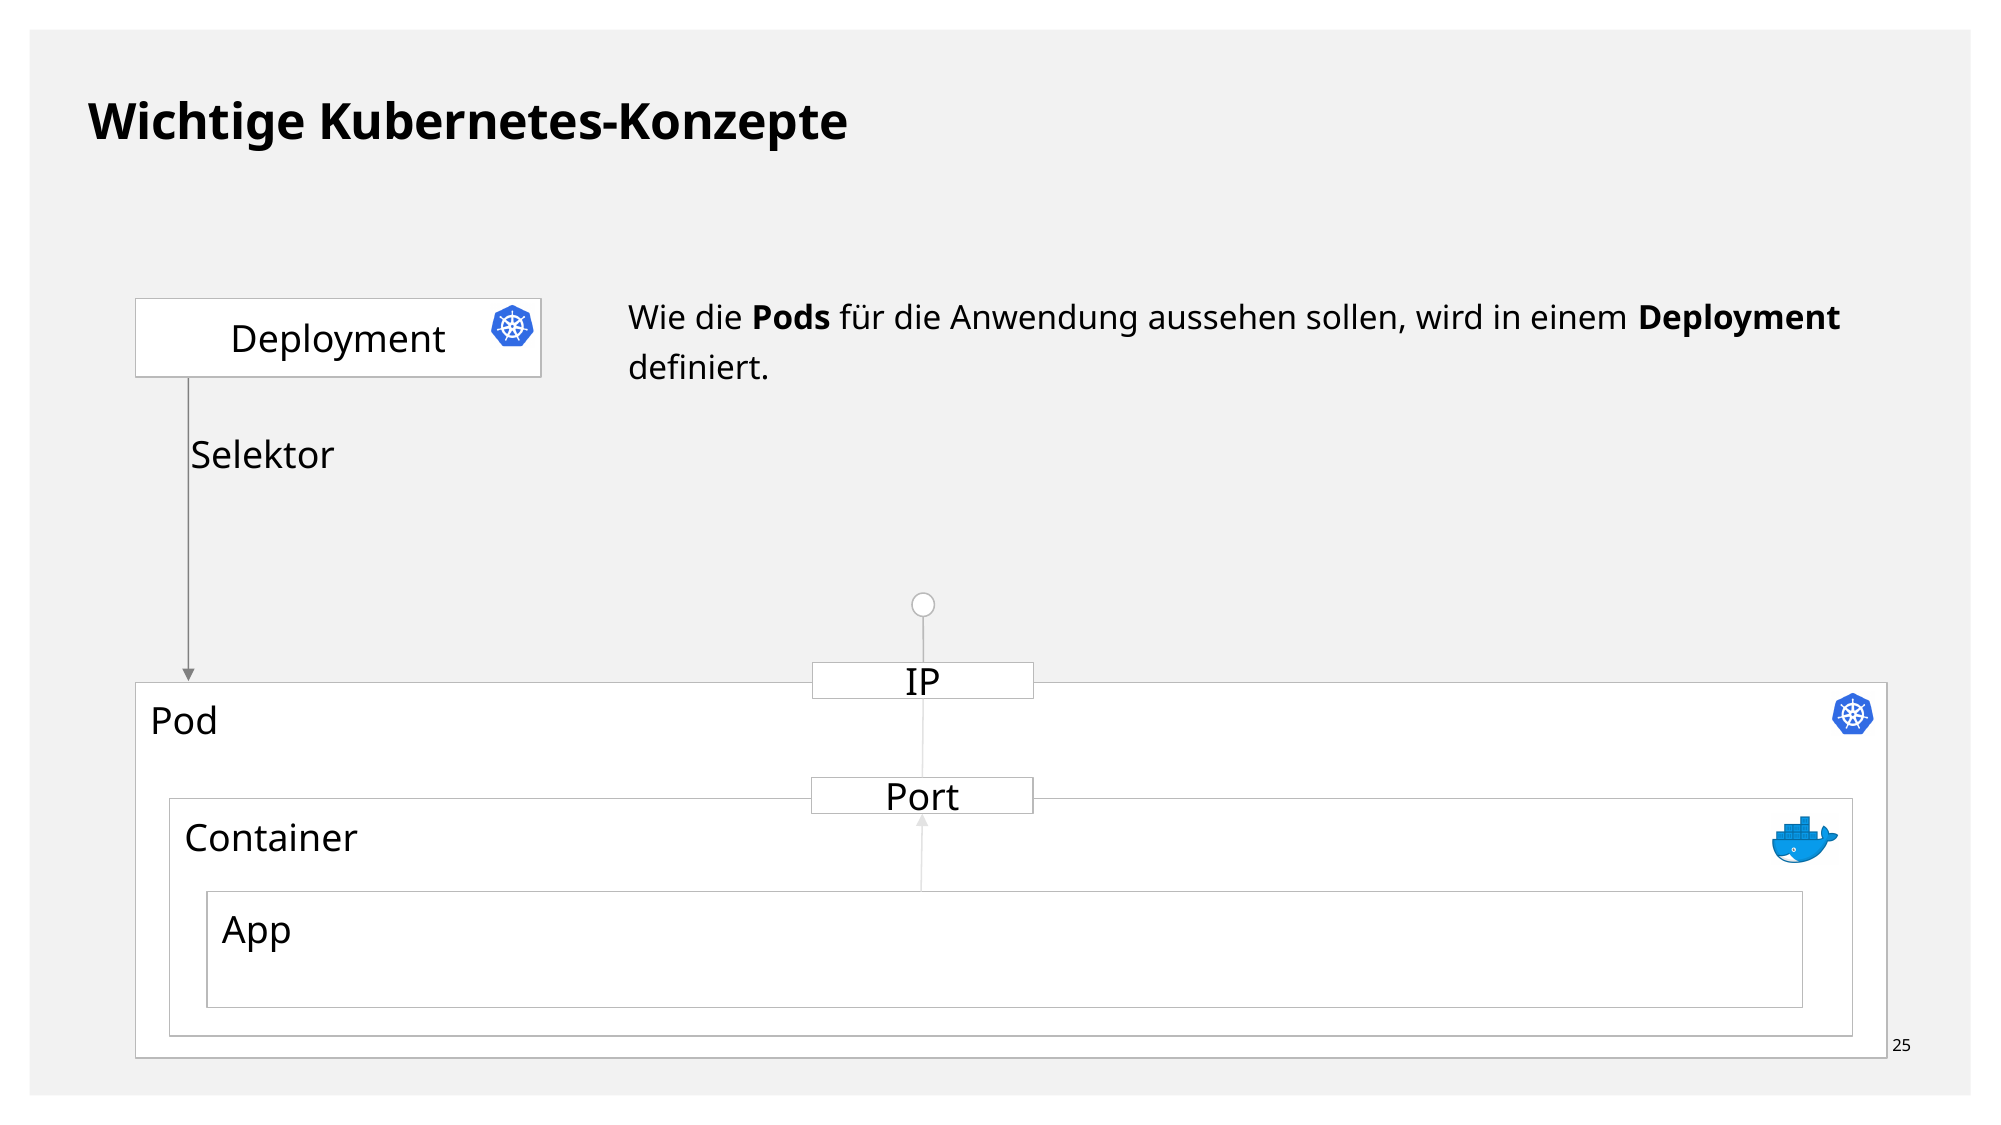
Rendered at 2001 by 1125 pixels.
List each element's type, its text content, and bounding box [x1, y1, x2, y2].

text_box Pod [135, 682, 1888, 1059]
text_box [182, 472, 195, 682]
text_box IP [812, 662, 1034, 699]
text_box QAware | 12 [1888, 1034, 1912, 1059]
text_box Deployment [135, 298, 542, 378]
picture [490, 302, 535, 348]
text_box Port [811, 777, 1033, 814]
picture [1771, 813, 1840, 865]
text_box Selektor [175, 435, 385, 472]
picture [1830, 691, 1876, 737]
text_box Wie die Pods für die Anwendung aussehen sollen, wird in einem Deployment definiert. [628, 286, 1912, 960]
text_box Wichtige Kubernetes-Konzepte [88, 83, 1772, 217]
text_box [915, 813, 929, 892]
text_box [911, 592, 935, 663]
text_box App [207, 891, 1803, 1008]
text_box Container [169, 798, 1853, 1037]
